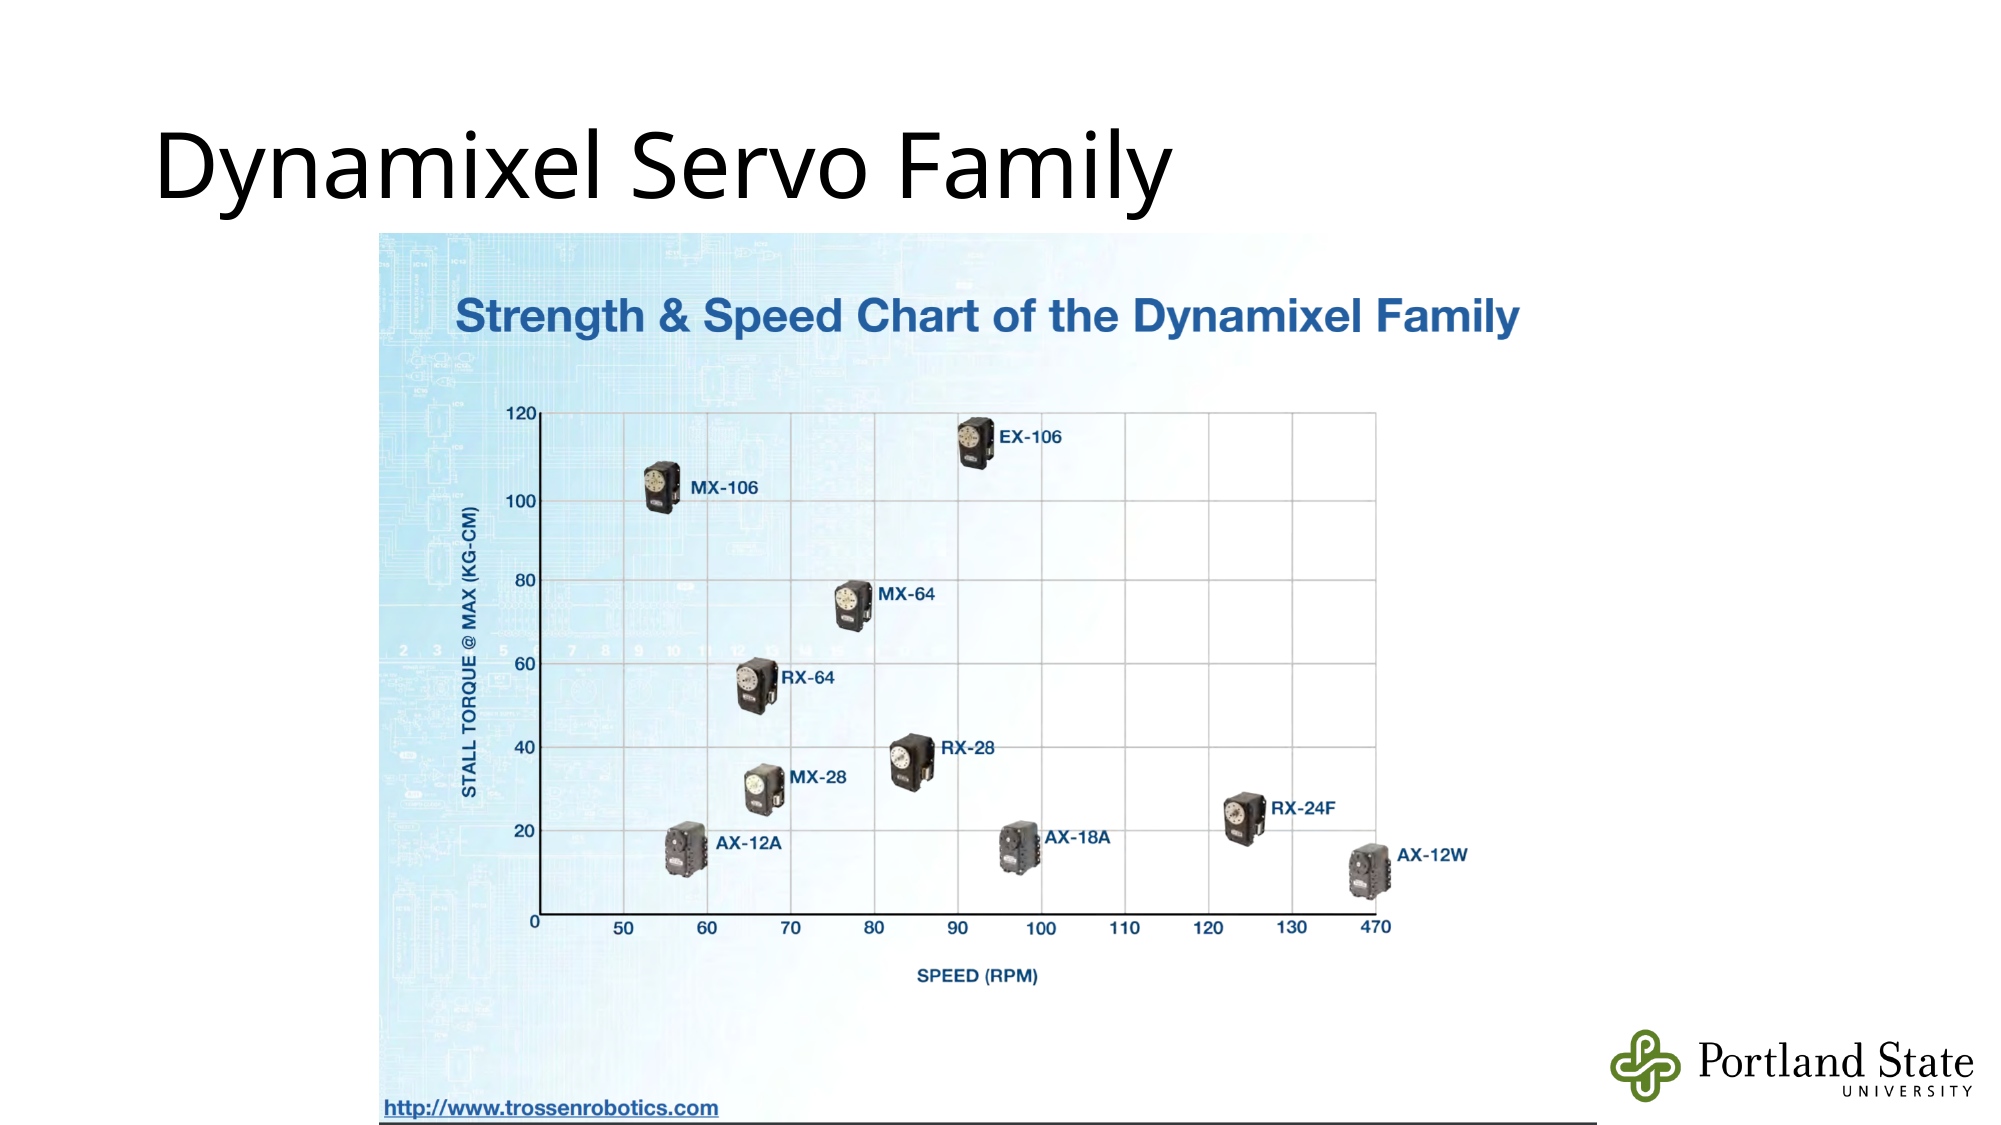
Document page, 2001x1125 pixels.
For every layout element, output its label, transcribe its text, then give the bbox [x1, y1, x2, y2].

picture [379, 233, 1987, 1125]
title Dynamixel Servo Family [137, 59, 1863, 278]
